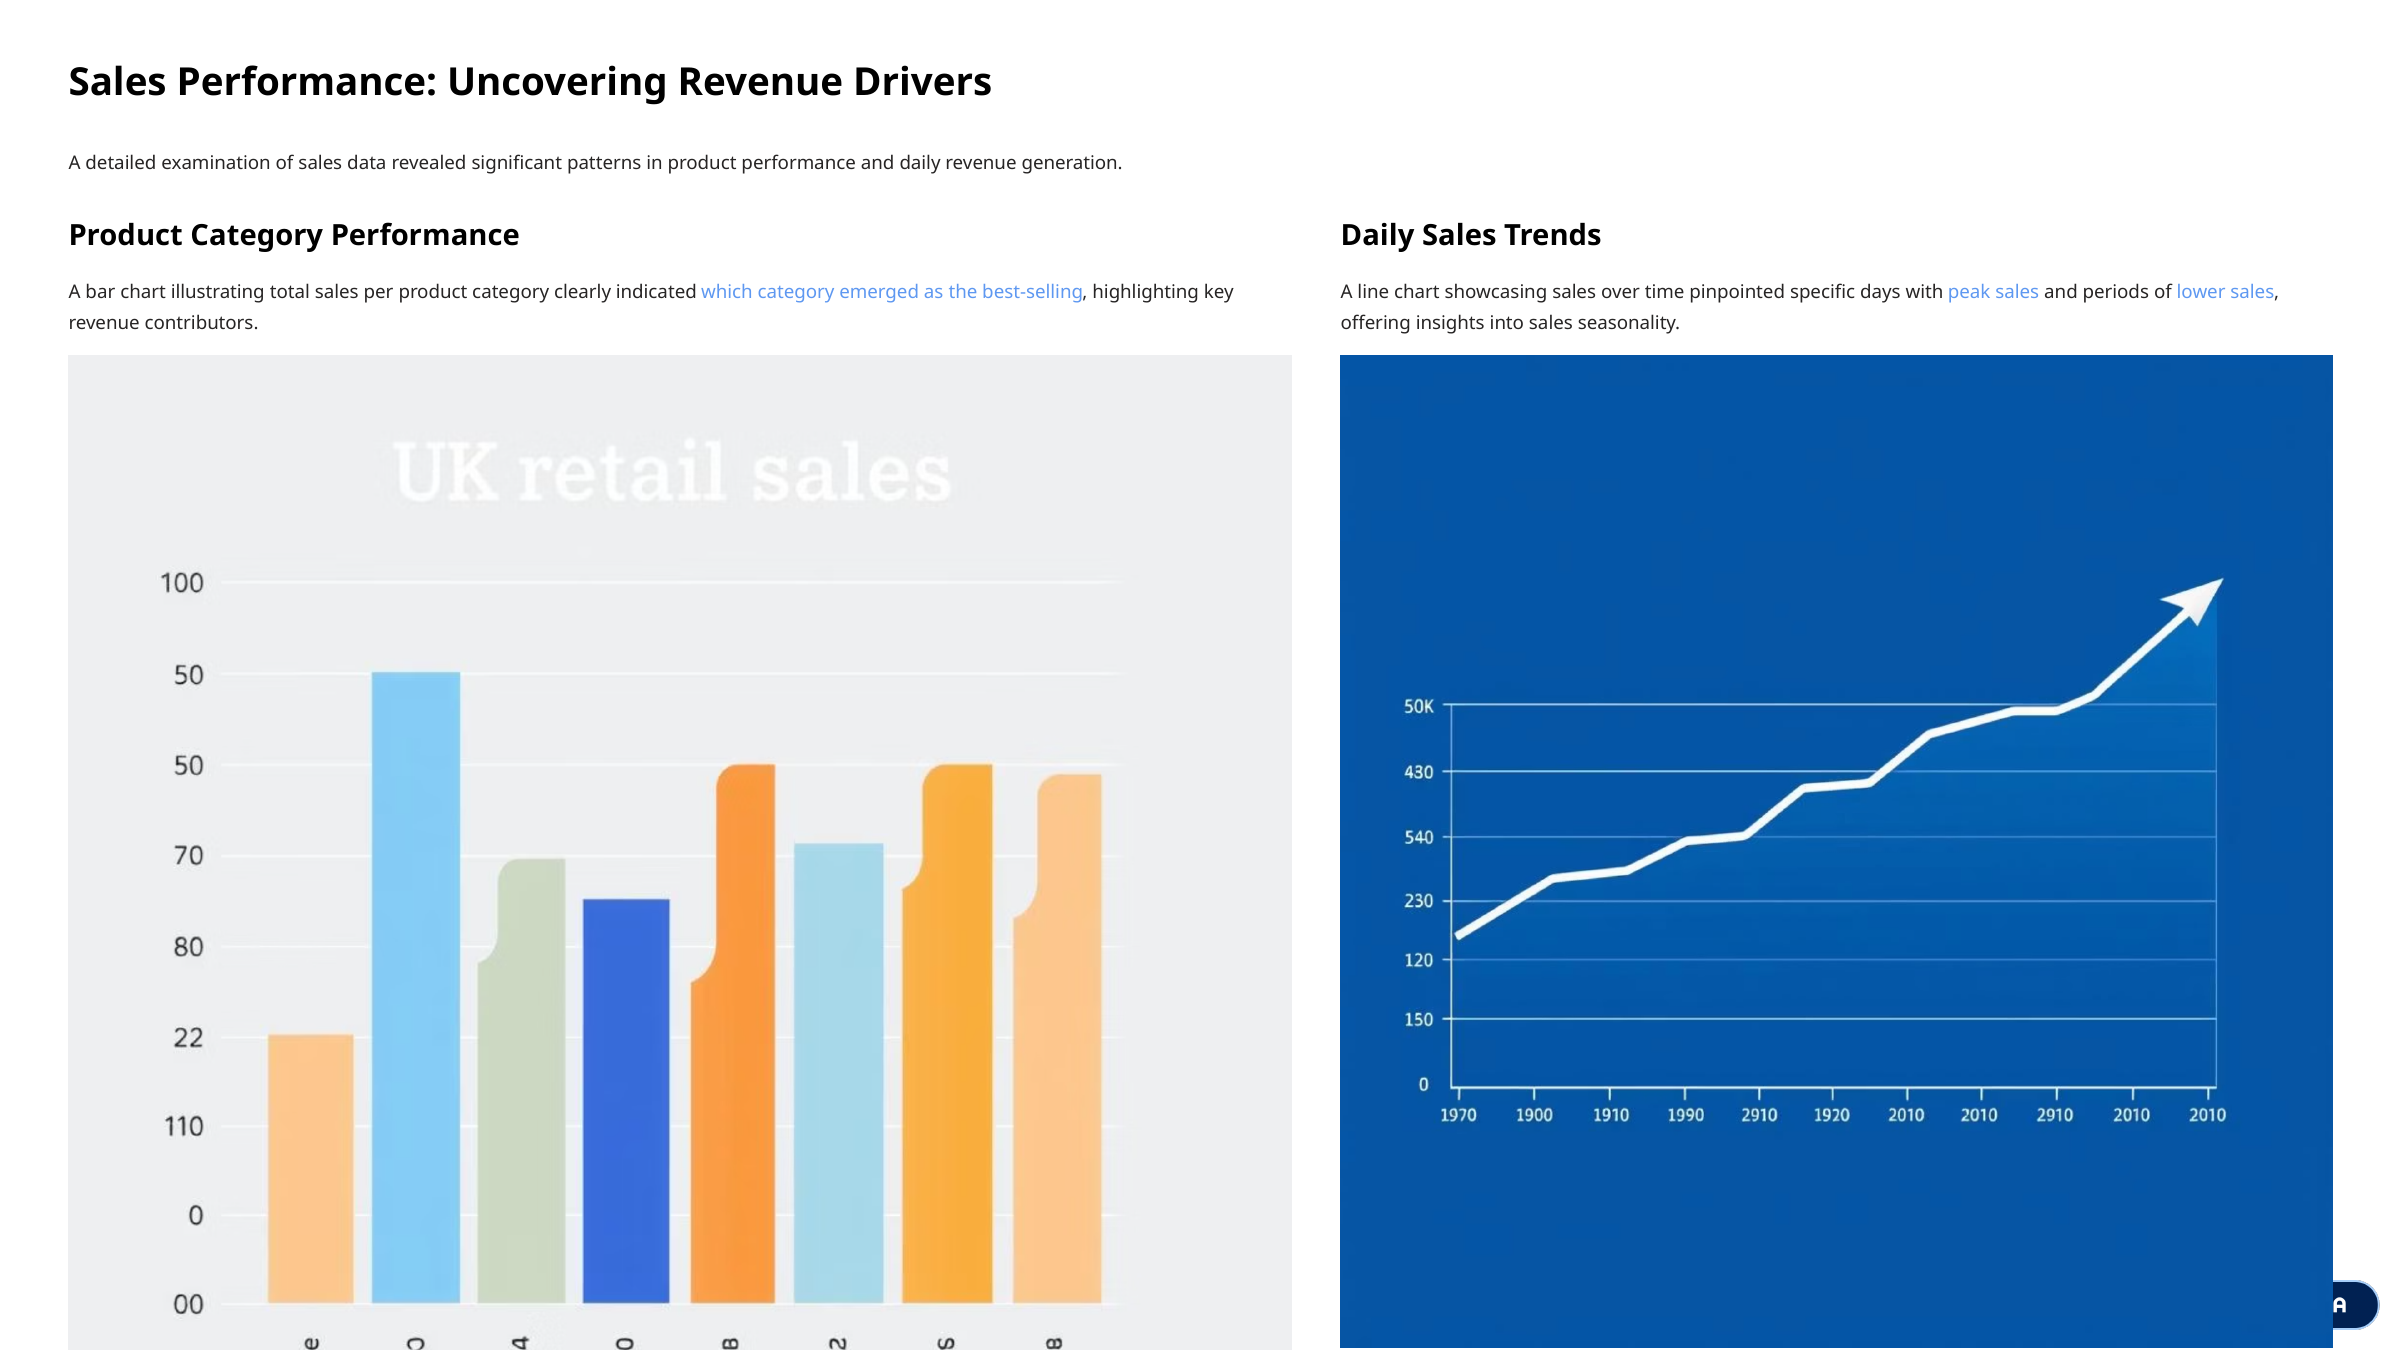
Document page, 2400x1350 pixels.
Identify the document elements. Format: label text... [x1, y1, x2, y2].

picture [1340, 355, 2389, 1348]
text_box A bar chart illustrating total sales per product category clearly indicated which category emerged as the best-selling, highlighting key revenue contributors. [68, 271, 1292, 334]
picture [68, 355, 1292, 1350]
text_box A line chart showcasing sales over time pinpointed specific days with peak sales and periods of lower sales, offering insights into sales seasonality. [1340, 271, 2333, 334]
text_box Sales Performance: Uncovering Revenue Drivers [68, 53, 999, 103]
text_box A detailed examination of sales data revealed significant patterns in product performance and daily revenue generation. [68, 141, 2332, 174]
text_box Daily Sales Trends [1340, 214, 1635, 252]
text_box Product Category Performance [68, 214, 516, 252]
